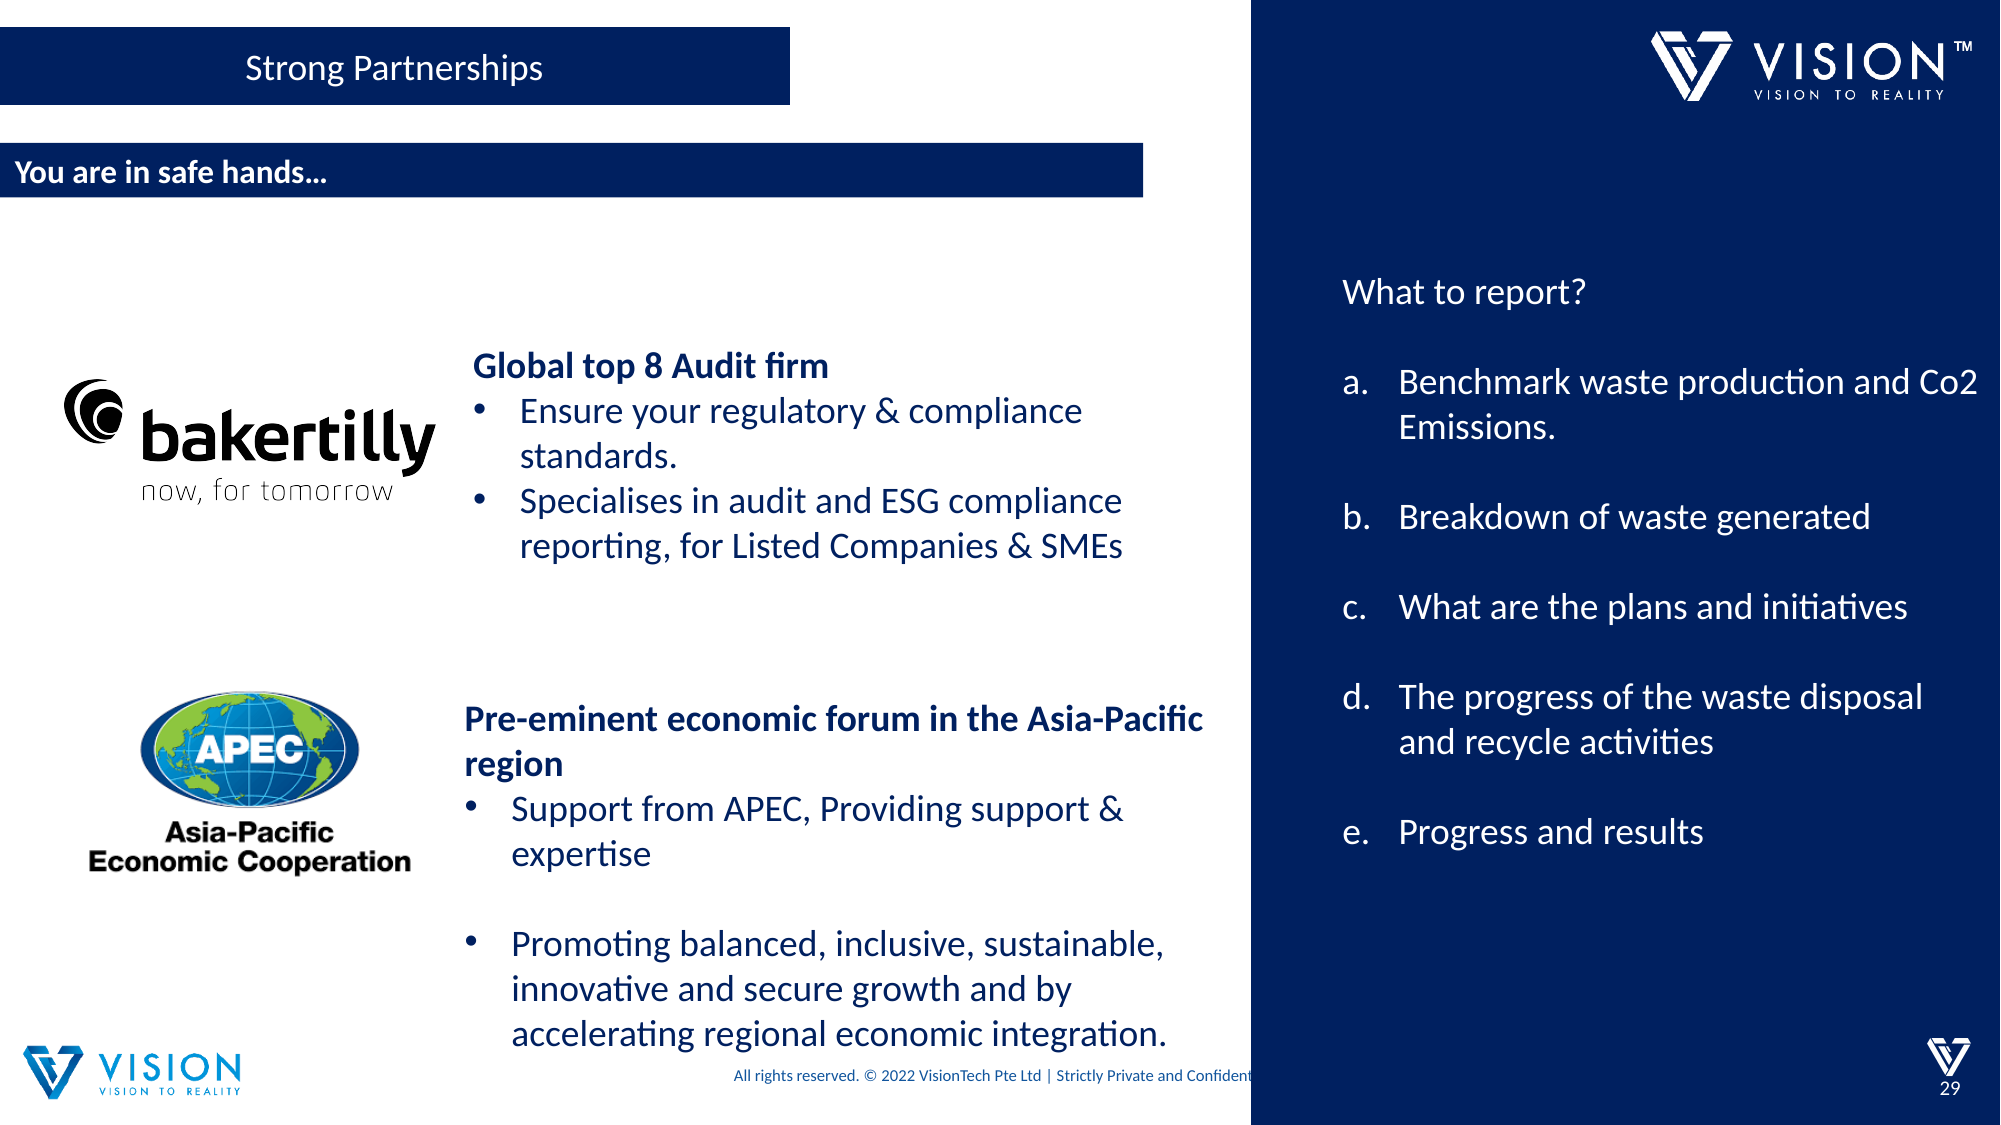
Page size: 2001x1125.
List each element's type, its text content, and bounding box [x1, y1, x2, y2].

text_box What to report? Benchmark waste production and Co2 Emissions. Breakdown of waste generated What are the plans and initiatives The progress of the waste disposal and recycle activities Progress and results [1252, 259, 2000, 860]
text_box Strong Partnerships [0, 27, 790, 105]
picture [19, 1040, 246, 1103]
text_box Global top 8 Audit firm Ensure your regulatory & compliance standards. Specialises in audit and ESG compliance reporting, for Listed Companies & SMEs [458, 333, 1234, 574]
picture [1650, 27, 1988, 101]
picture [88, 686, 412, 878]
text_box Pre-eminent economic forum in the Asia-Pacific region Support from APEC, Providing support & expertise Promoting balanced, inclusive, sustainable, innovative and secure growth and by accelerating regional economic integration. [449, 686, 1249, 1061]
text_box You are in safe hands… [0, 142, 1144, 198]
text_box 29 [1894, 1067, 2000, 1125]
text_box [1251, 0, 2000, 1125]
picture [64, 379, 436, 505]
picture [1916, 1027, 1982, 1087]
